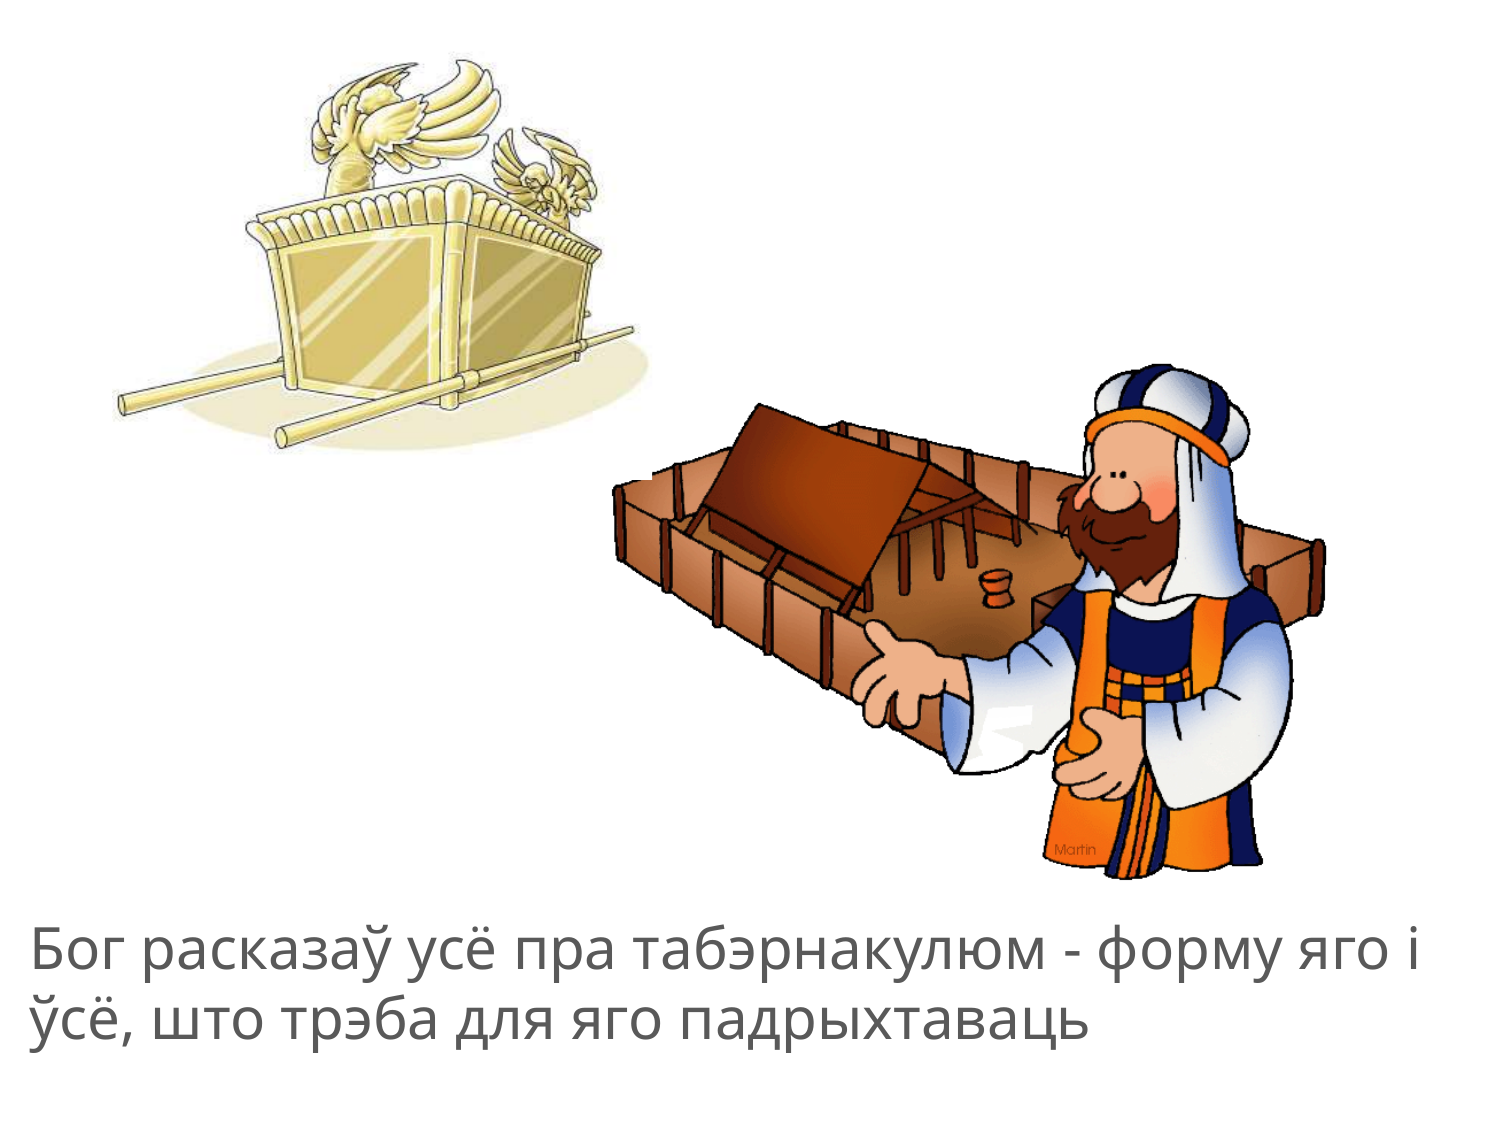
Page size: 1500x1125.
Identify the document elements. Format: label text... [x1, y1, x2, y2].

picture [111, 18, 1340, 895]
text_box Бог расказаў усё пра табэрнакулюм - форму яго і ўсё, што трэба для яго падрыхтаваць [14, 903, 1486, 1059]
